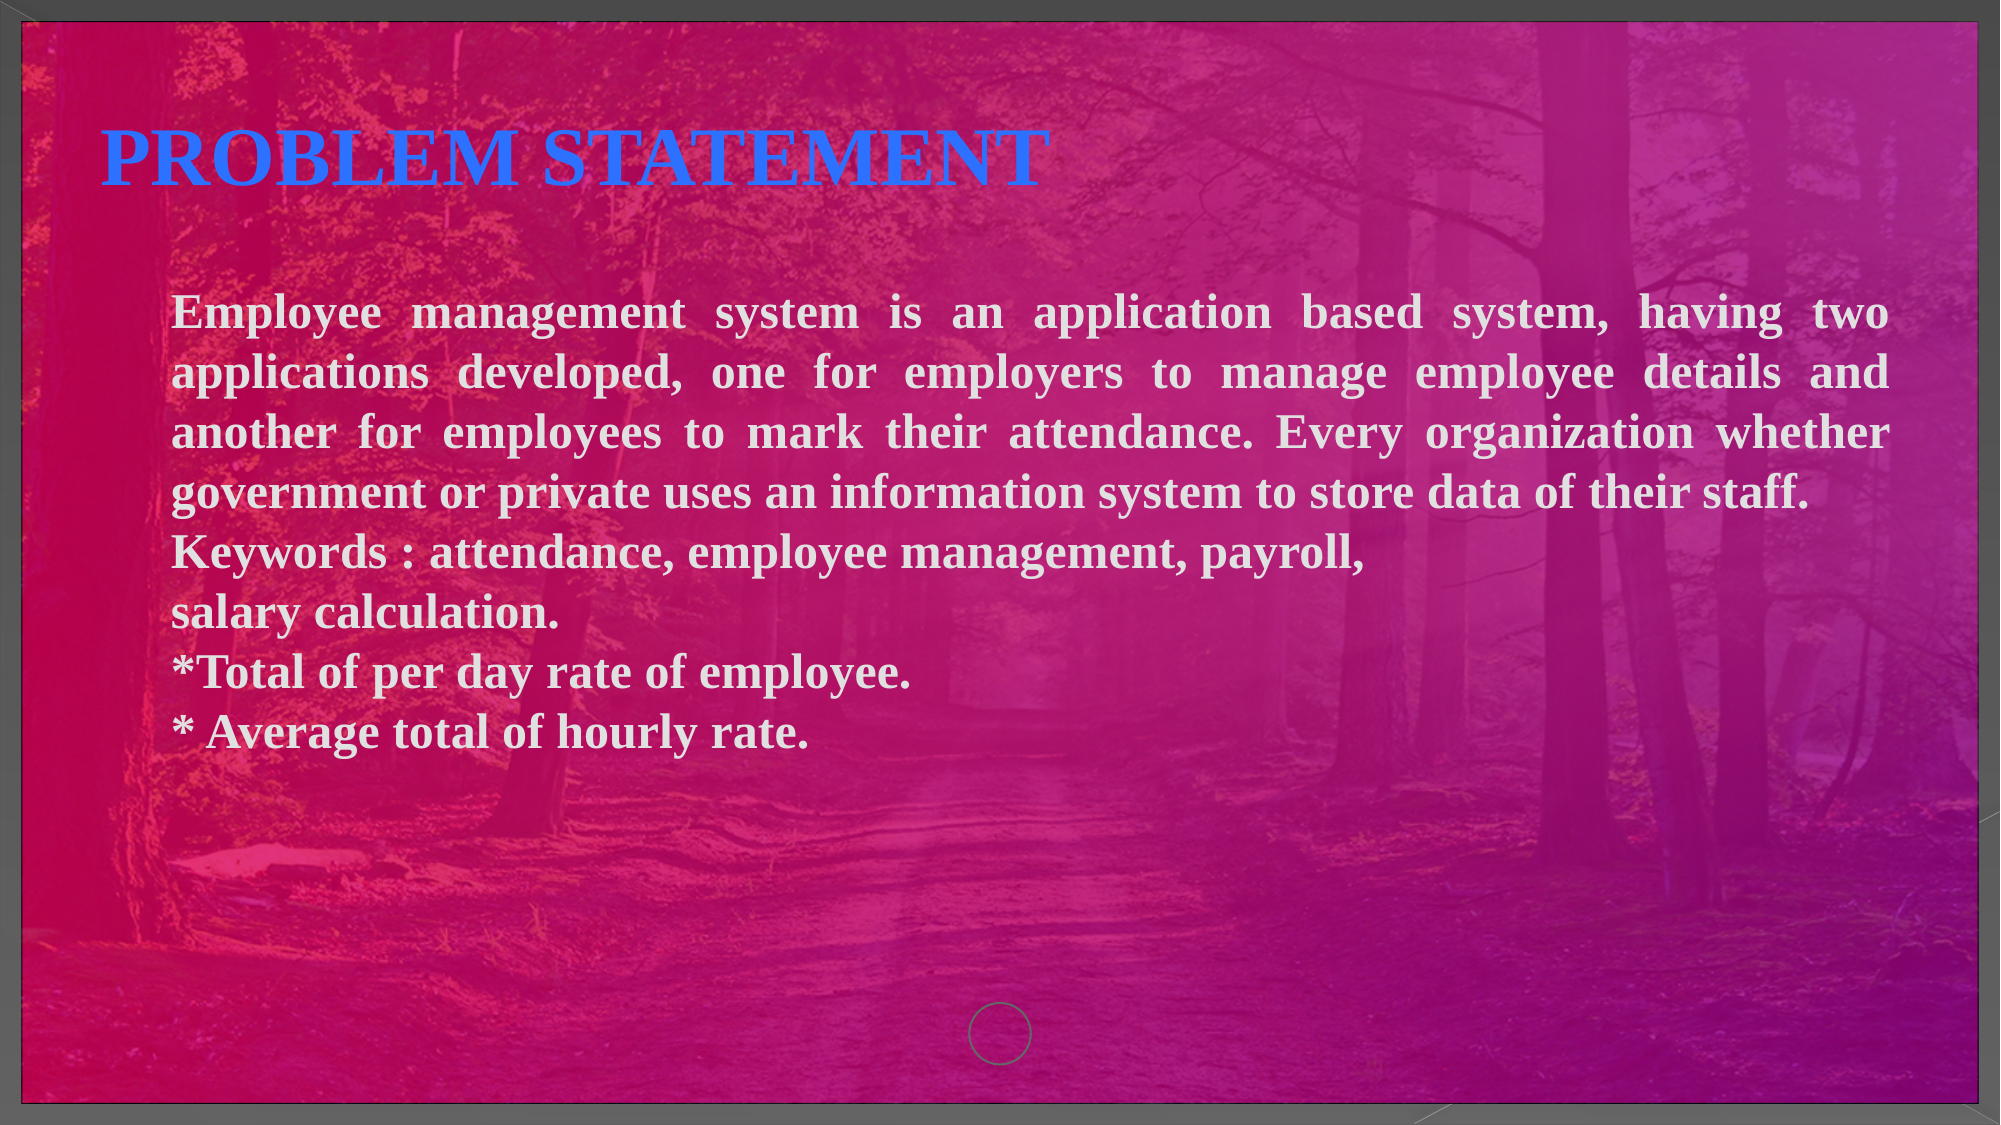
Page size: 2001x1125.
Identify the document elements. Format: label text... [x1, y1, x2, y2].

picture [21, 21, 1979, 1104]
text_box PROBLEM STATEMENT [85, 94, 1889, 210]
text_box Employee management system is an application based system, having two applications developed, one for employers to manage employee details and another for employees to mark their attendance. Every organization whether government or private uses an information system to store data of their staff. Keywords : attendance, employee management, payroll, salary calculation. *Total of per day rate of employee. * Average total of hourly rate. [156, 270, 1906, 886]
